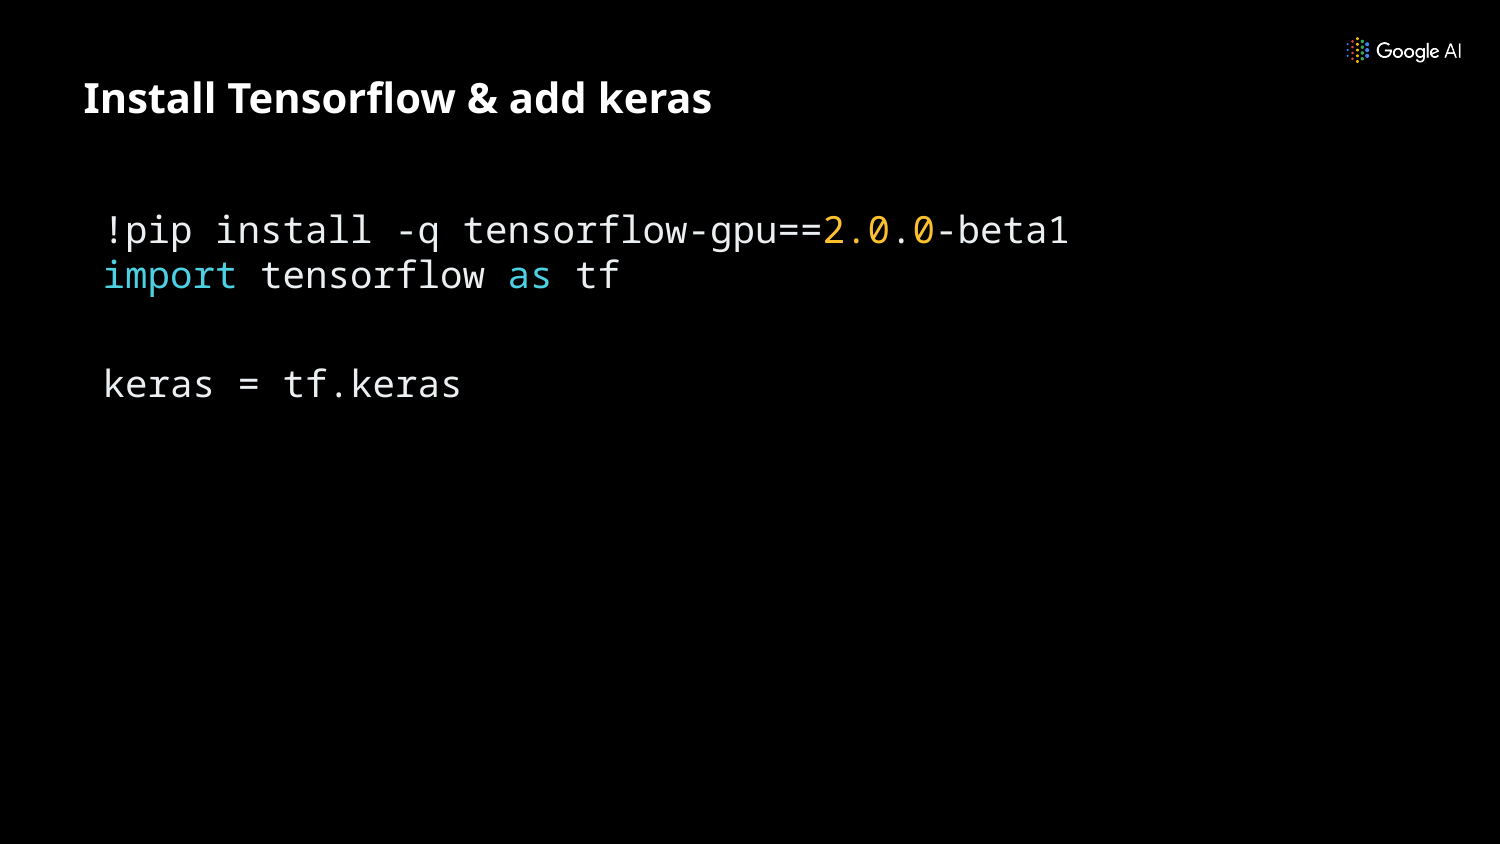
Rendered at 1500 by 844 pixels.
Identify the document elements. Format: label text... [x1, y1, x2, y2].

text_box Install Tensorflow & add keras [68, 56, 1368, 138]
text_box !pip install -q tensorflow-gpu==2.0.0-beta1 import tensorflow as tf keras = tf.keras [87, 190, 1259, 699]
picture [1335, 21, 1472, 70]
